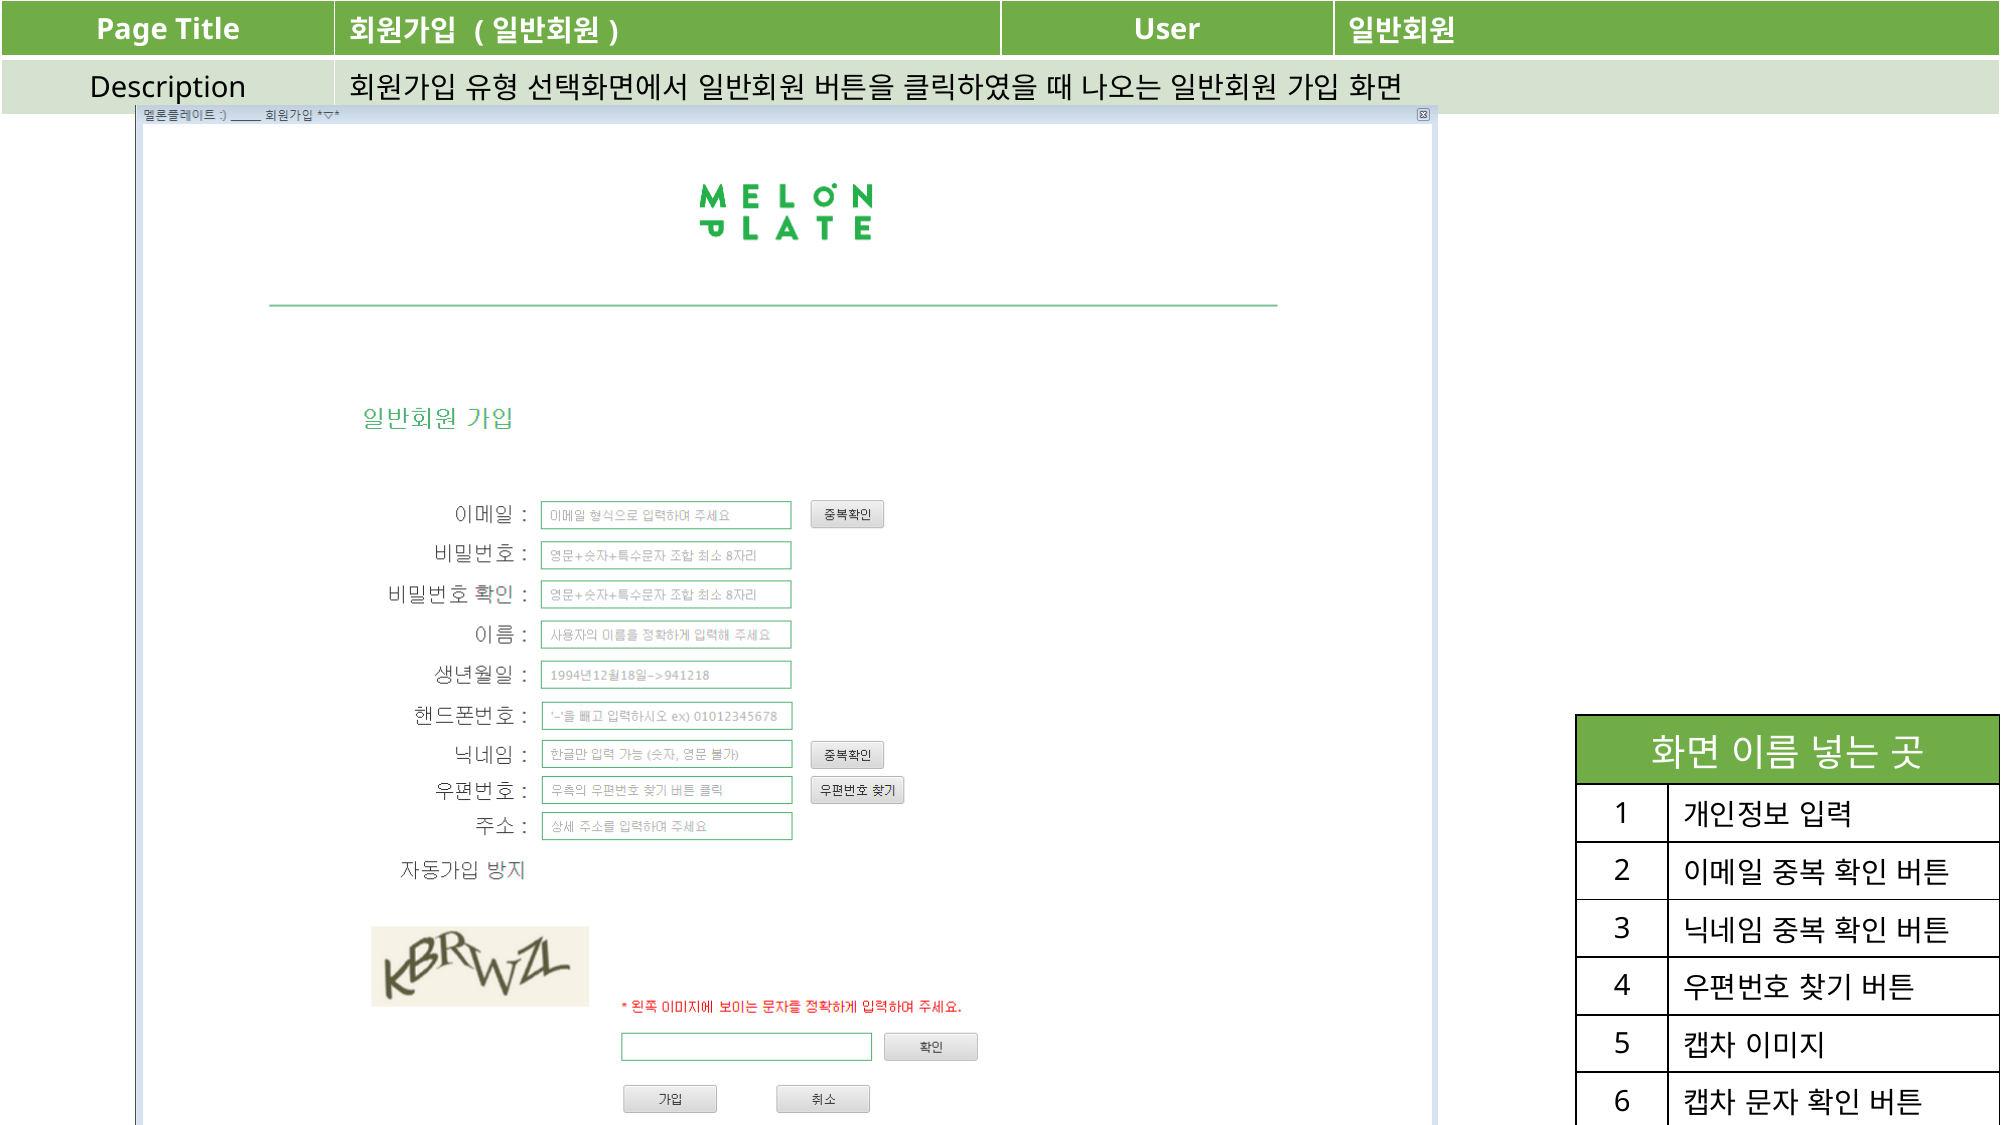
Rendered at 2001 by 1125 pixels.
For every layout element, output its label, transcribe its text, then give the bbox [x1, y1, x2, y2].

table_cell 2 [1577, 843, 1667, 899]
table_cell 캡차 문자 확인 버튼 [1669, 1073, 1999, 1125]
table_cell 이메일 중복 확인 버튼 [1669, 843, 1999, 899]
table_cell 우편번호 찾기 버튼 [1669, 958, 1999, 1014]
table_header 회원가입 (일반회원) [335, 1, 1000, 55]
table_cell 1 [1577, 785, 1667, 841]
table_cell 닉네임 중복 확인 버튼 [1669, 900, 1999, 956]
picture [135, 105, 1438, 1125]
table_cell 4 [1577, 958, 1667, 1014]
table_cell 회원가입 유형 선택화면에서 일반회원 버튼을 클릭하였을 때 나오는 일반회원 가입 화면 [335, 60, 1999, 114]
table_cell 5 [1577, 1016, 1667, 1071]
table_cell 3 [1577, 900, 1667, 956]
table_header 화면 이름 넣는 곳 [1577, 716, 1999, 783]
table_cell 개인정보 입력 [1669, 785, 1999, 841]
table_header User [1002, 1, 1333, 55]
table_header Page Title [2, 1, 334, 55]
table_header 일반회원 [1335, 1, 1999, 55]
table_cell 캡차 이미지 [1669, 1016, 1999, 1071]
table_cell 6 [1577, 1073, 1667, 1125]
table_cell Description [2, 60, 334, 114]
